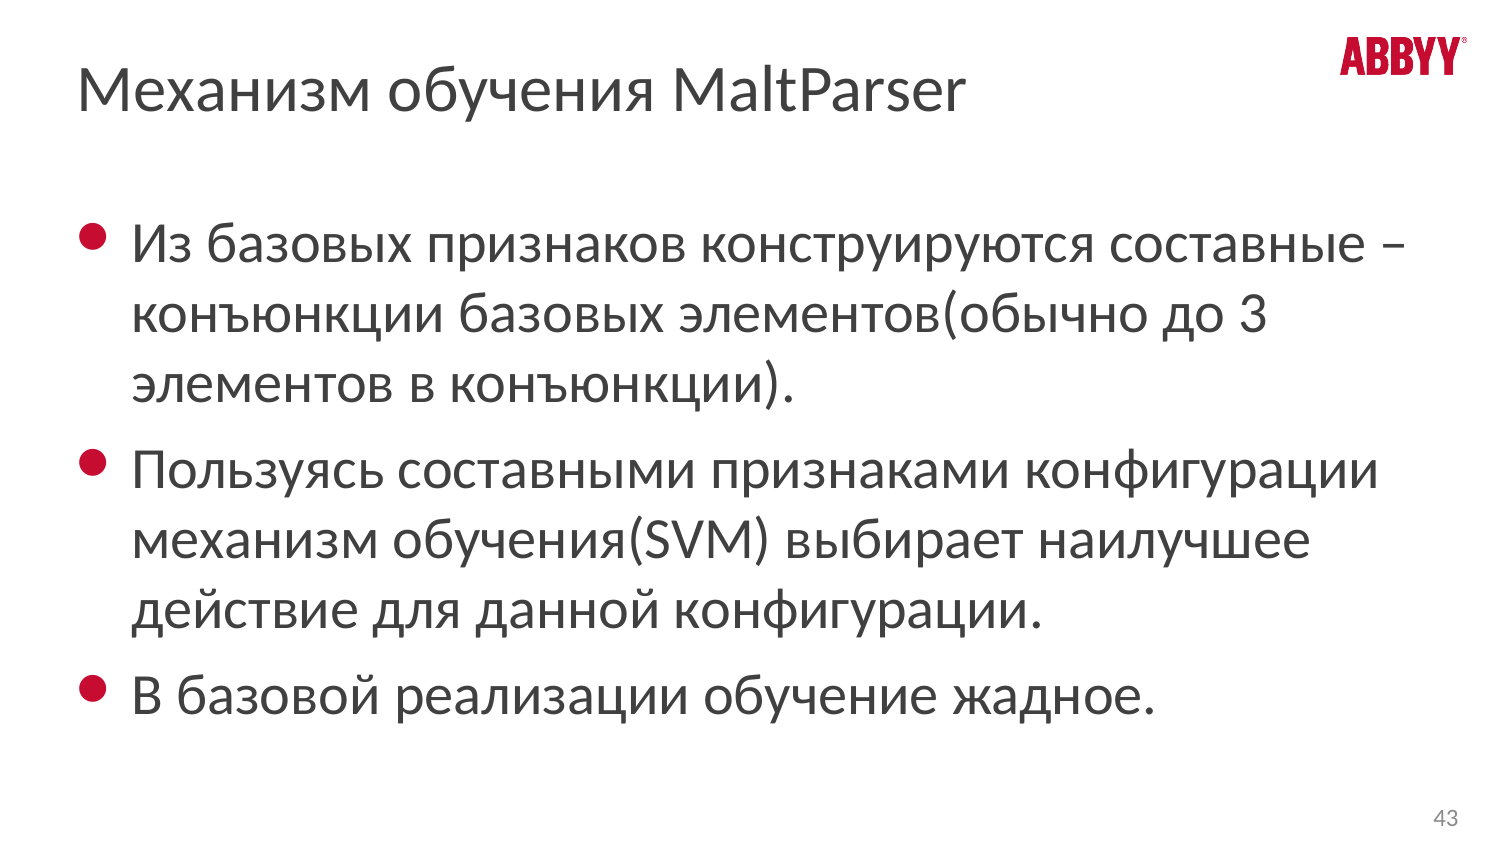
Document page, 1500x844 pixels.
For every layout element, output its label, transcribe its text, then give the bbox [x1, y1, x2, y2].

list Из базовых признаков конструируются составные – конъюнкции базовых элементов(обычно до 3 элементов в конъюнкции). Пользуясь составными признаками конфигурации механизм обучения(SVM) выбирает наилучшее действие для данной конфигурации. В базовой реализации обучение жадное. [75, 196, 1424, 794]
title Механизм обучения MaltParser [76, 45, 1296, 192]
slide_number 43 [1175, 793, 1459, 830]
picture [1340, 37, 1467, 75]
